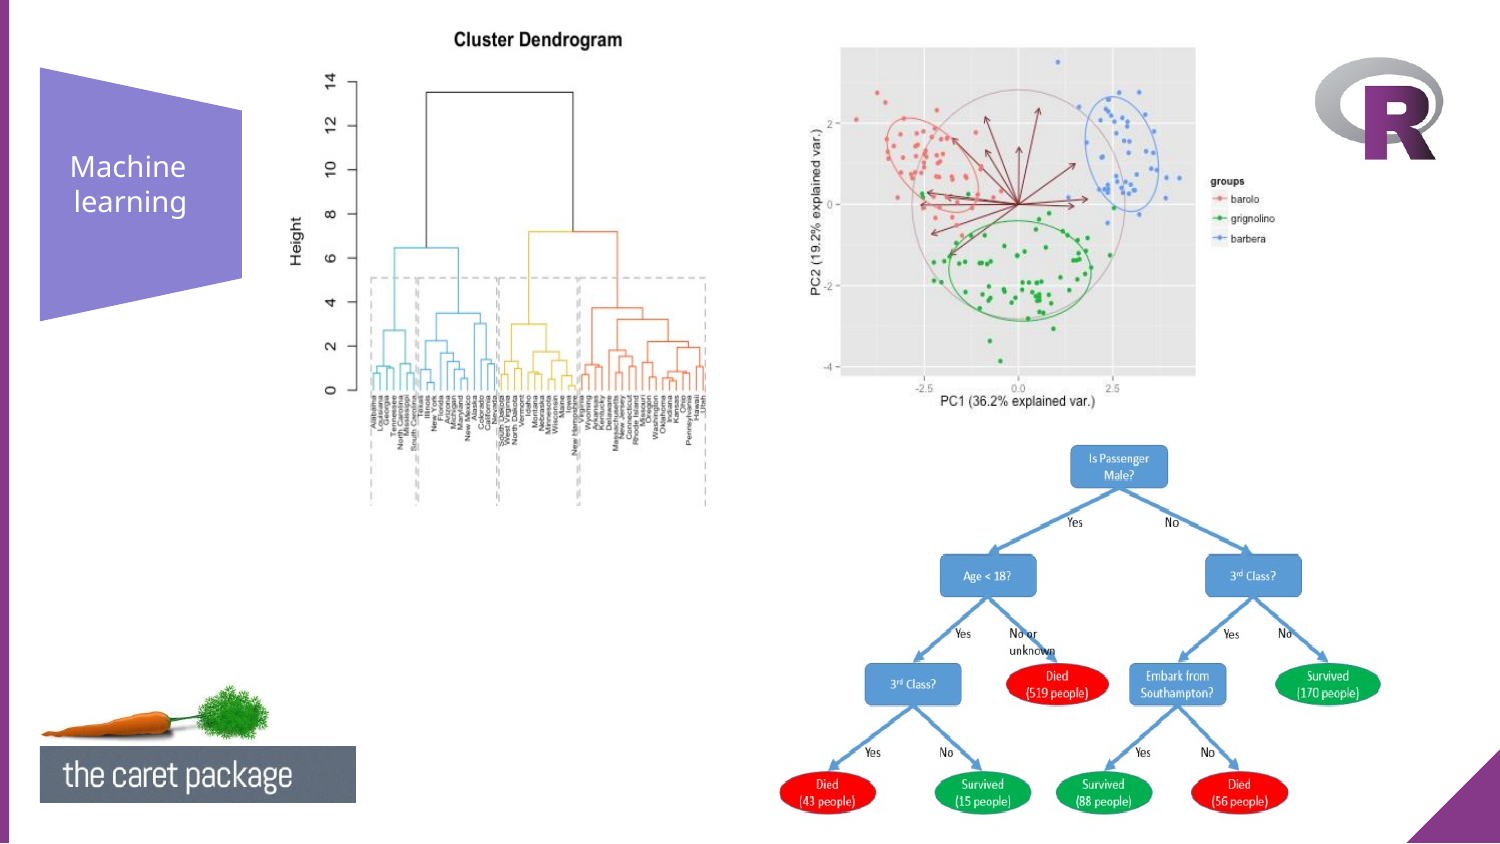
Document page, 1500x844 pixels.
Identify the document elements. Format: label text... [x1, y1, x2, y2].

text_box [808, 43, 1280, 415]
text_box [39, 682, 270, 744]
text_box [39, 746, 356, 803]
text_box [771, 435, 1398, 843]
text_box [1300, 30, 1457, 187]
text_box Machine learning [67, 146, 202, 221]
text_box [289, 31, 707, 506]
text_box [39, 67, 242, 322]
